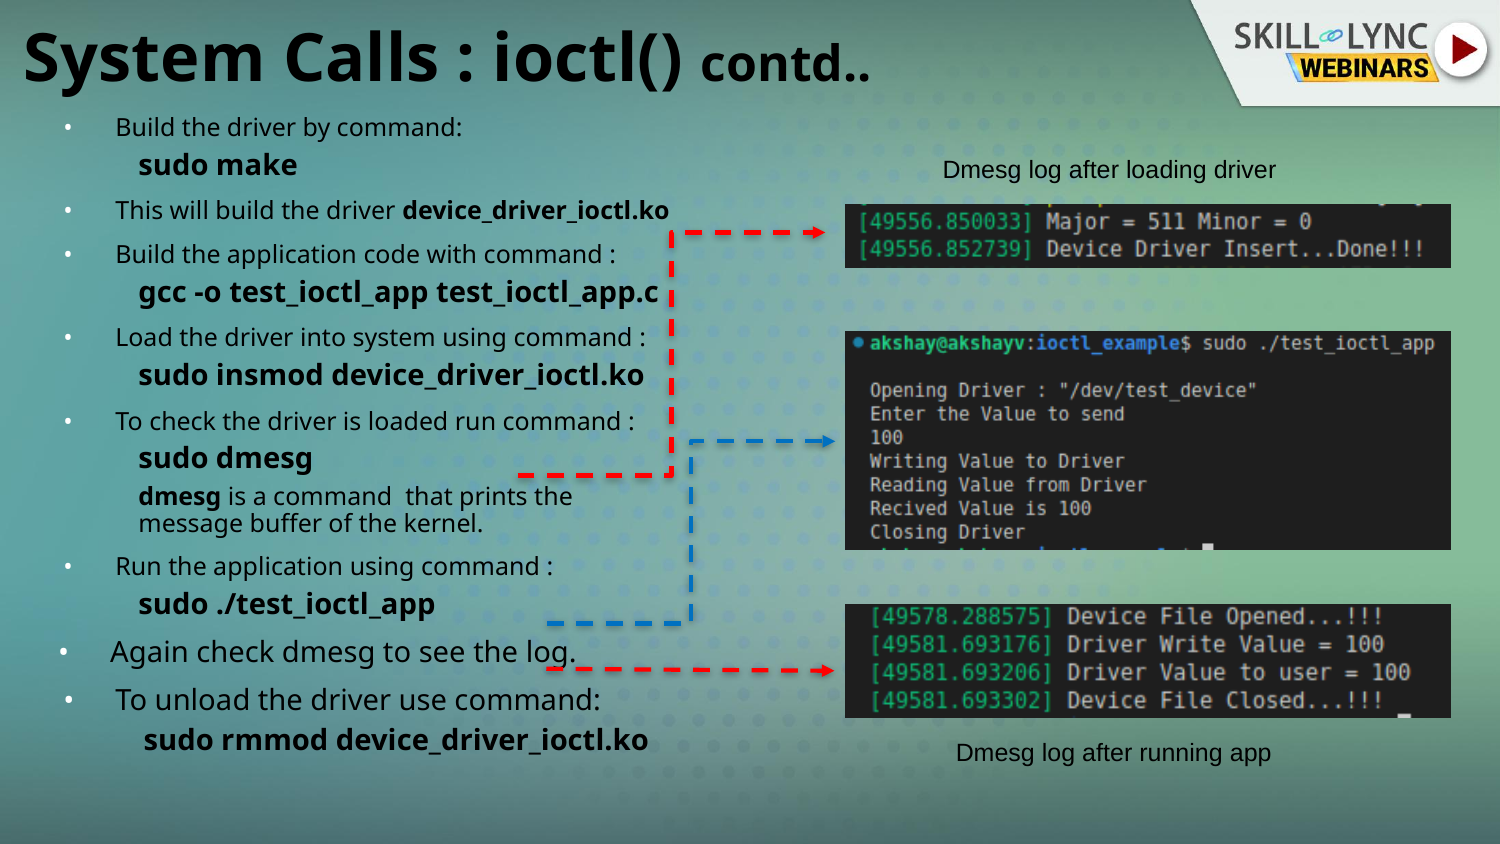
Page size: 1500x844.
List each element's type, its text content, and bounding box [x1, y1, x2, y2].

picture [0, 0, 1500, 844]
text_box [517, 146, 1451, 775]
list Build the driver by command: sudo make This will build the driver device_driver_ioctl.ko Build the application code with command : gcc -o test_ioctl_app test_ioctl_app.c Load the driver into system using command : sudo insmod device_driver_ioctl.ko To check the driver is loaded run command : sudo dmesg dmesg is a command that prints the message buffer of the kernel. Run the application using command : sudo ./test_ioctl_app Again check dmesg to see the log. To unload the driver use command: sudo rmmod device_driver_ioctl.ko [29, 109, 682, 760]
title System Calls : ioctl() contd.. [12, 25, 1307, 95]
